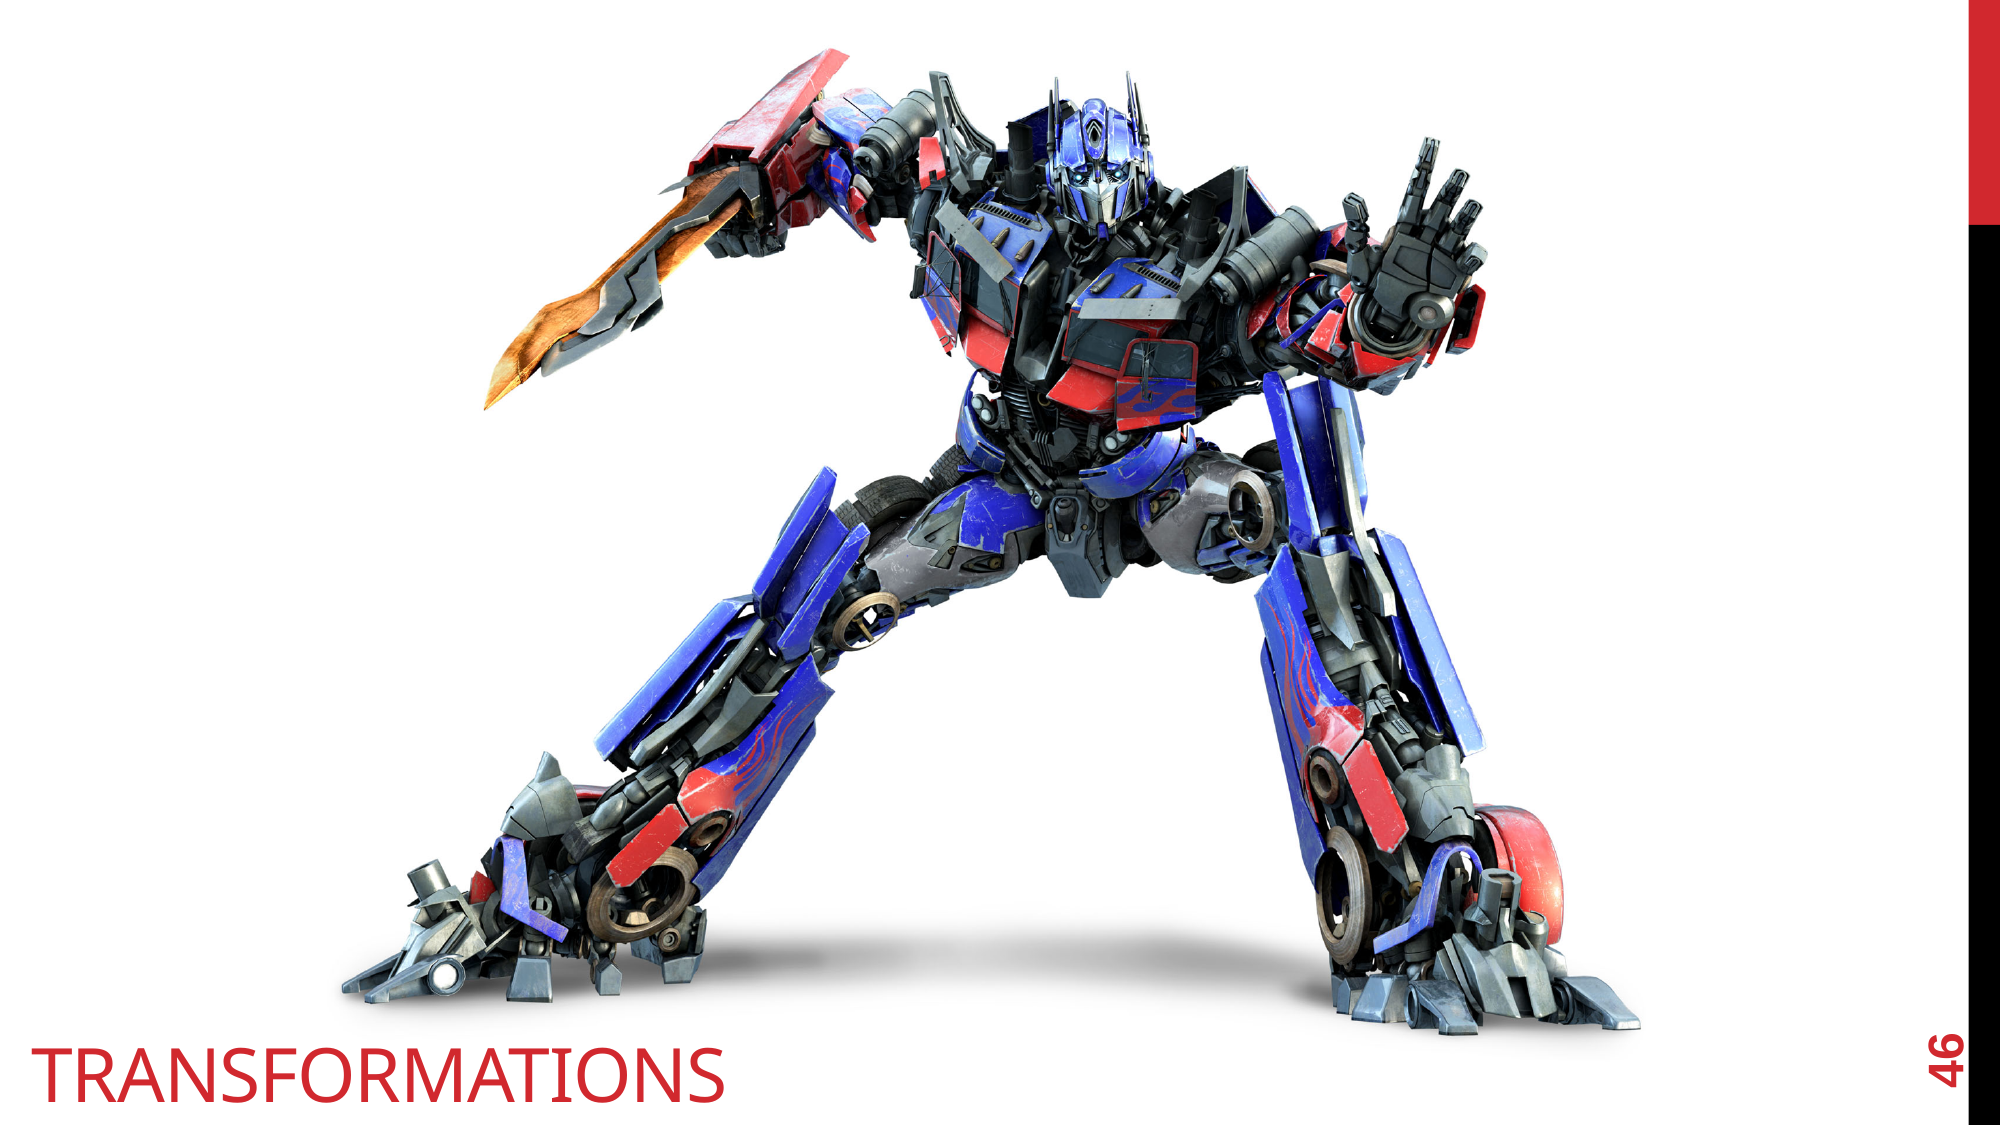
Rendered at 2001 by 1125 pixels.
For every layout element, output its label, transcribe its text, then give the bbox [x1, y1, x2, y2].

picture [249, 0, 1751, 1091]
slide_number 46 [1903, 887, 1984, 1104]
title Transformations [16, 900, 967, 1125]
